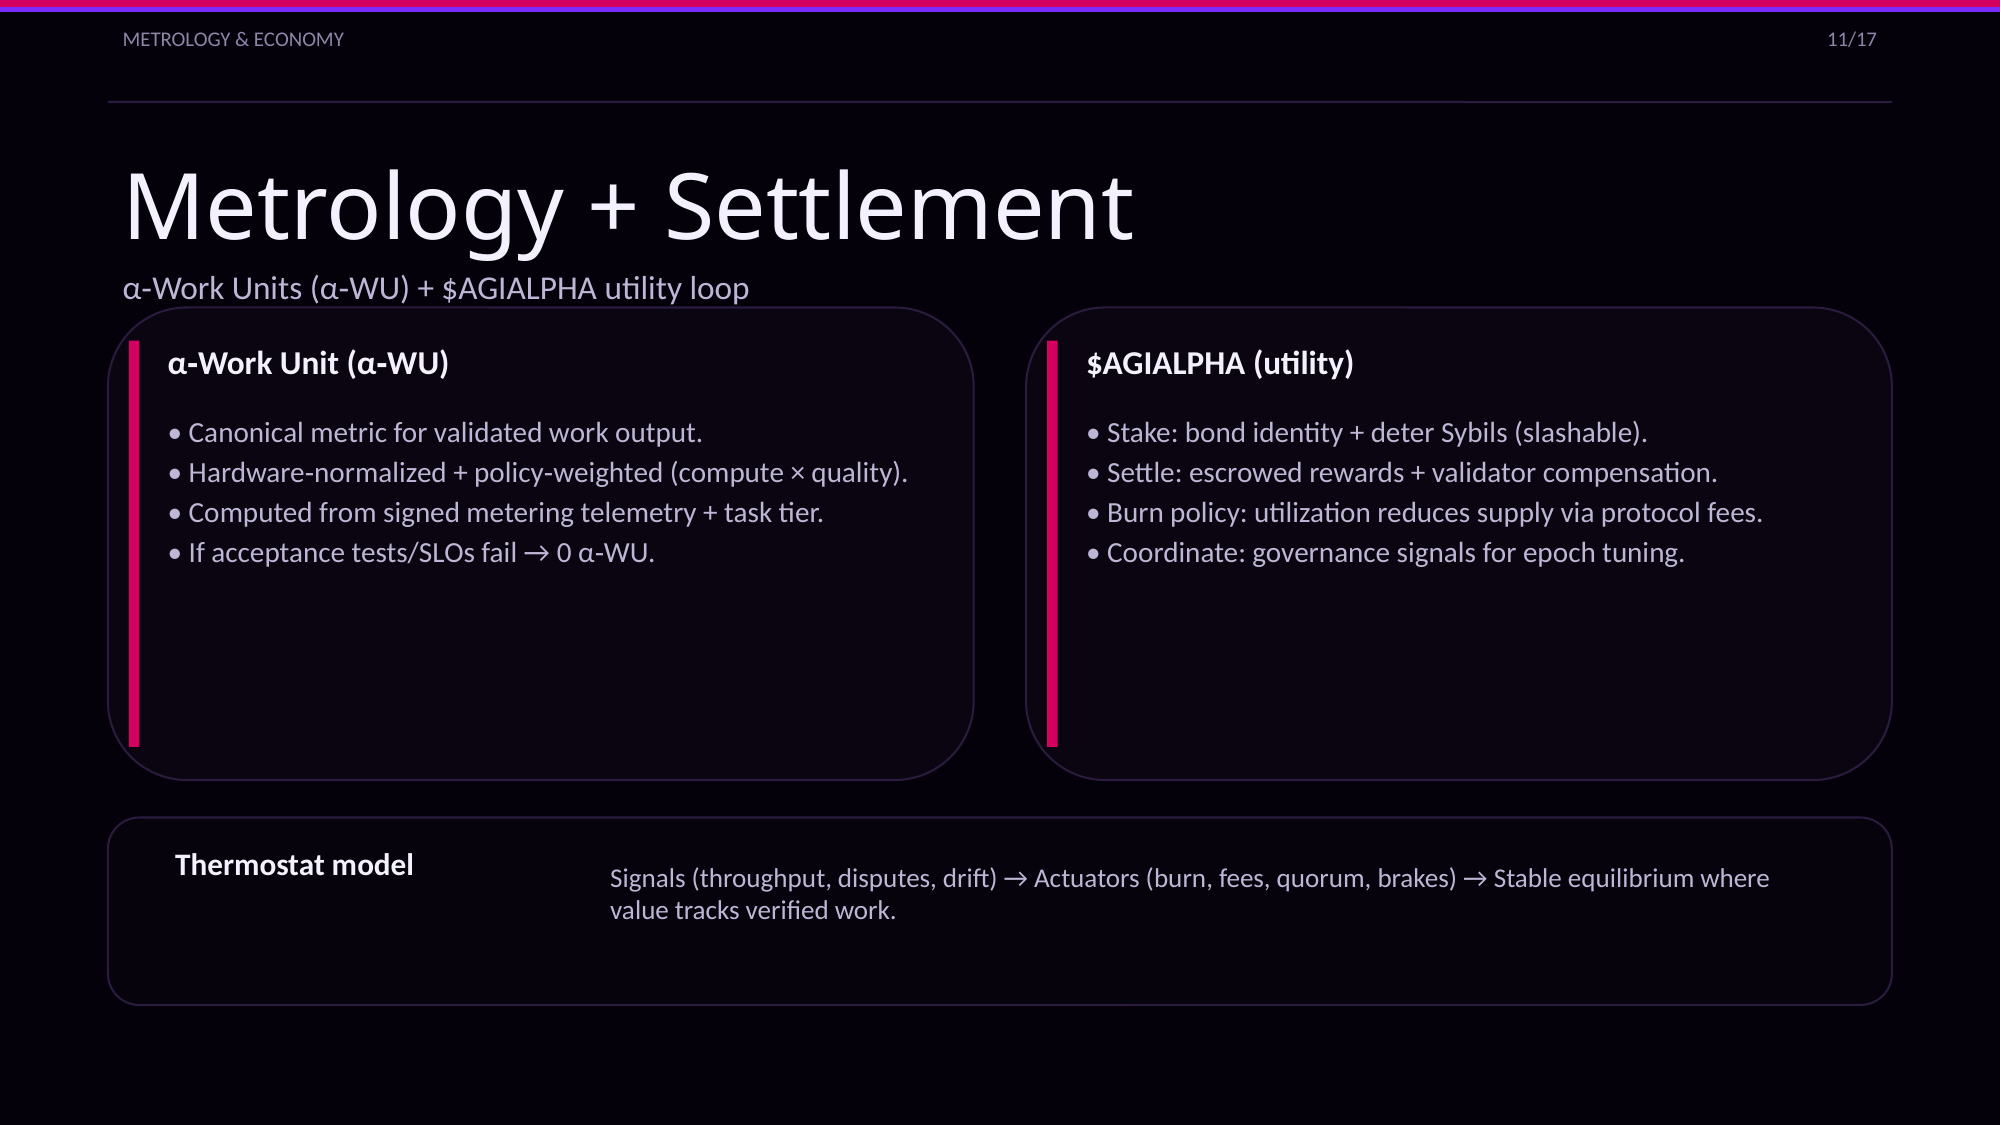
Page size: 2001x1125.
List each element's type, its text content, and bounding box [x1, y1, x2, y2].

text_box Thermostat model [160, 839, 595, 885]
text_box • Stake: bond identity + deter Sybils (slashable). • Settle: escrowed rewards + validator compensation. • Burn policy: utilization reduces supply via protocol fees. • Coordinate: governance signals for epoch tuning. [1071, 400, 1855, 753]
text_box Metrology + Settlement [107, 134, 1892, 259]
text_box [128, 340, 140, 747]
text_box [1047, 340, 1058, 747]
text_box $AGIALPHA (utility) [1071, 334, 1855, 387]
text_box • Canonical metric for validated work output. • Hardware‑normalized + policy‑weighted (compute × quality). • Computed from signed metering telemetry + task tier. • If acceptance tests/SLOs fail → 0 α‑WU. [153, 400, 937, 753]
text_box METROLOGY & ECONOMY [107, 19, 1592, 57]
text_box α‑Work Units (α‑WU) + $AGIALPHA utility loop [107, 259, 1892, 312]
text_box Signals (throughput, disputes, drift) → Actuators (burn, fees, quorum, brakes) → Stable equilibrium where value tracks verified work. [595, 839, 1840, 945]
text_box [107, 307, 974, 781]
text_box [107, 817, 1892, 1006]
text_box α‑Work Unit (α‑WU) [153, 334, 937, 387]
text_box [1026, 307, 1892, 781]
text_box 11/17 [1741, 19, 1892, 57]
text_box [0, 0, 2000, 8]
